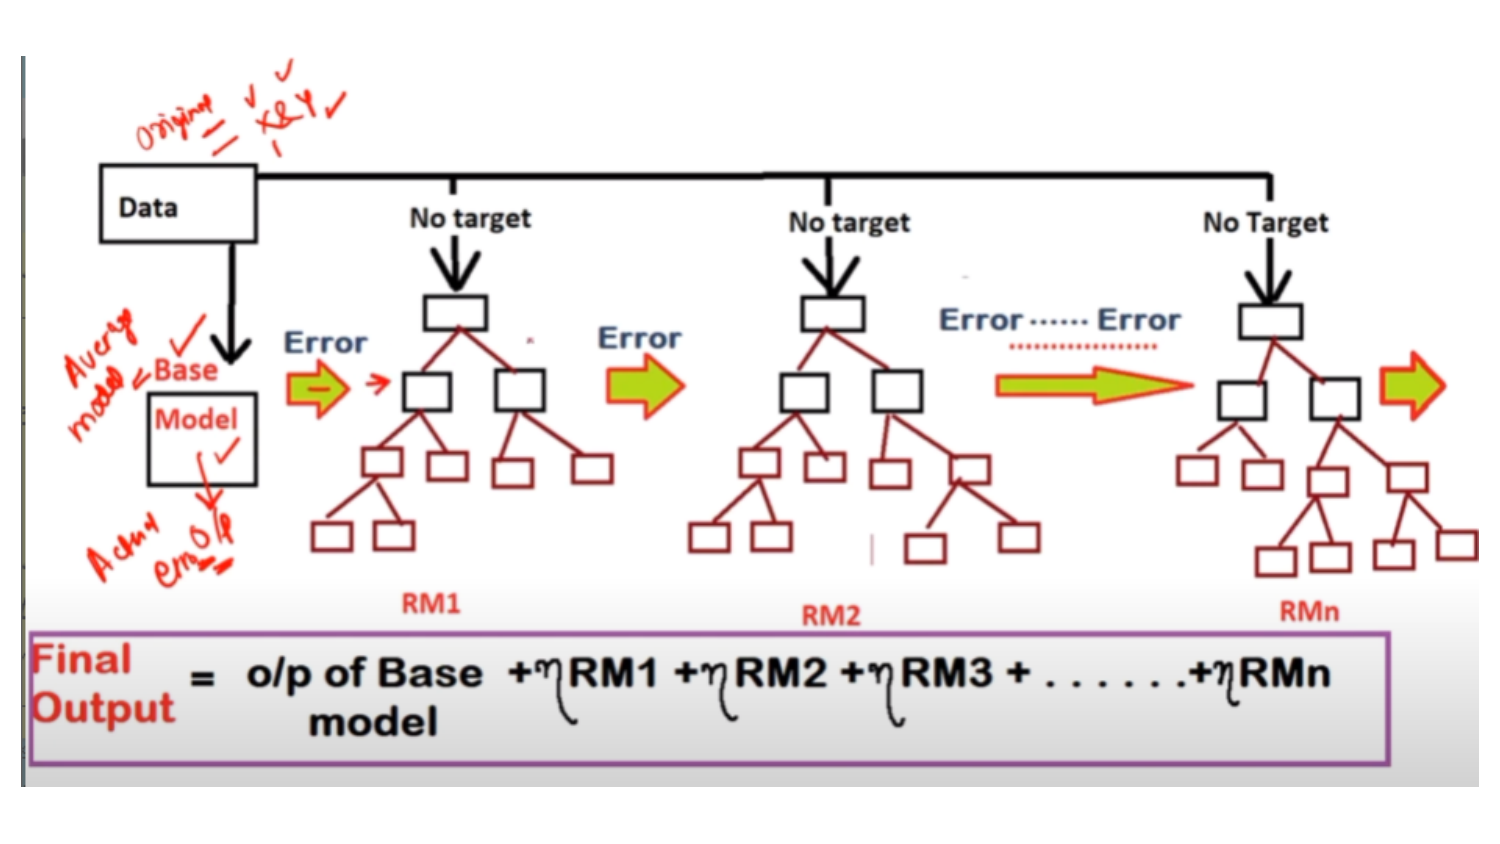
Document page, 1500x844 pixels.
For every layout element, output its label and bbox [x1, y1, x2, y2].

picture [20, 56, 1480, 787]
